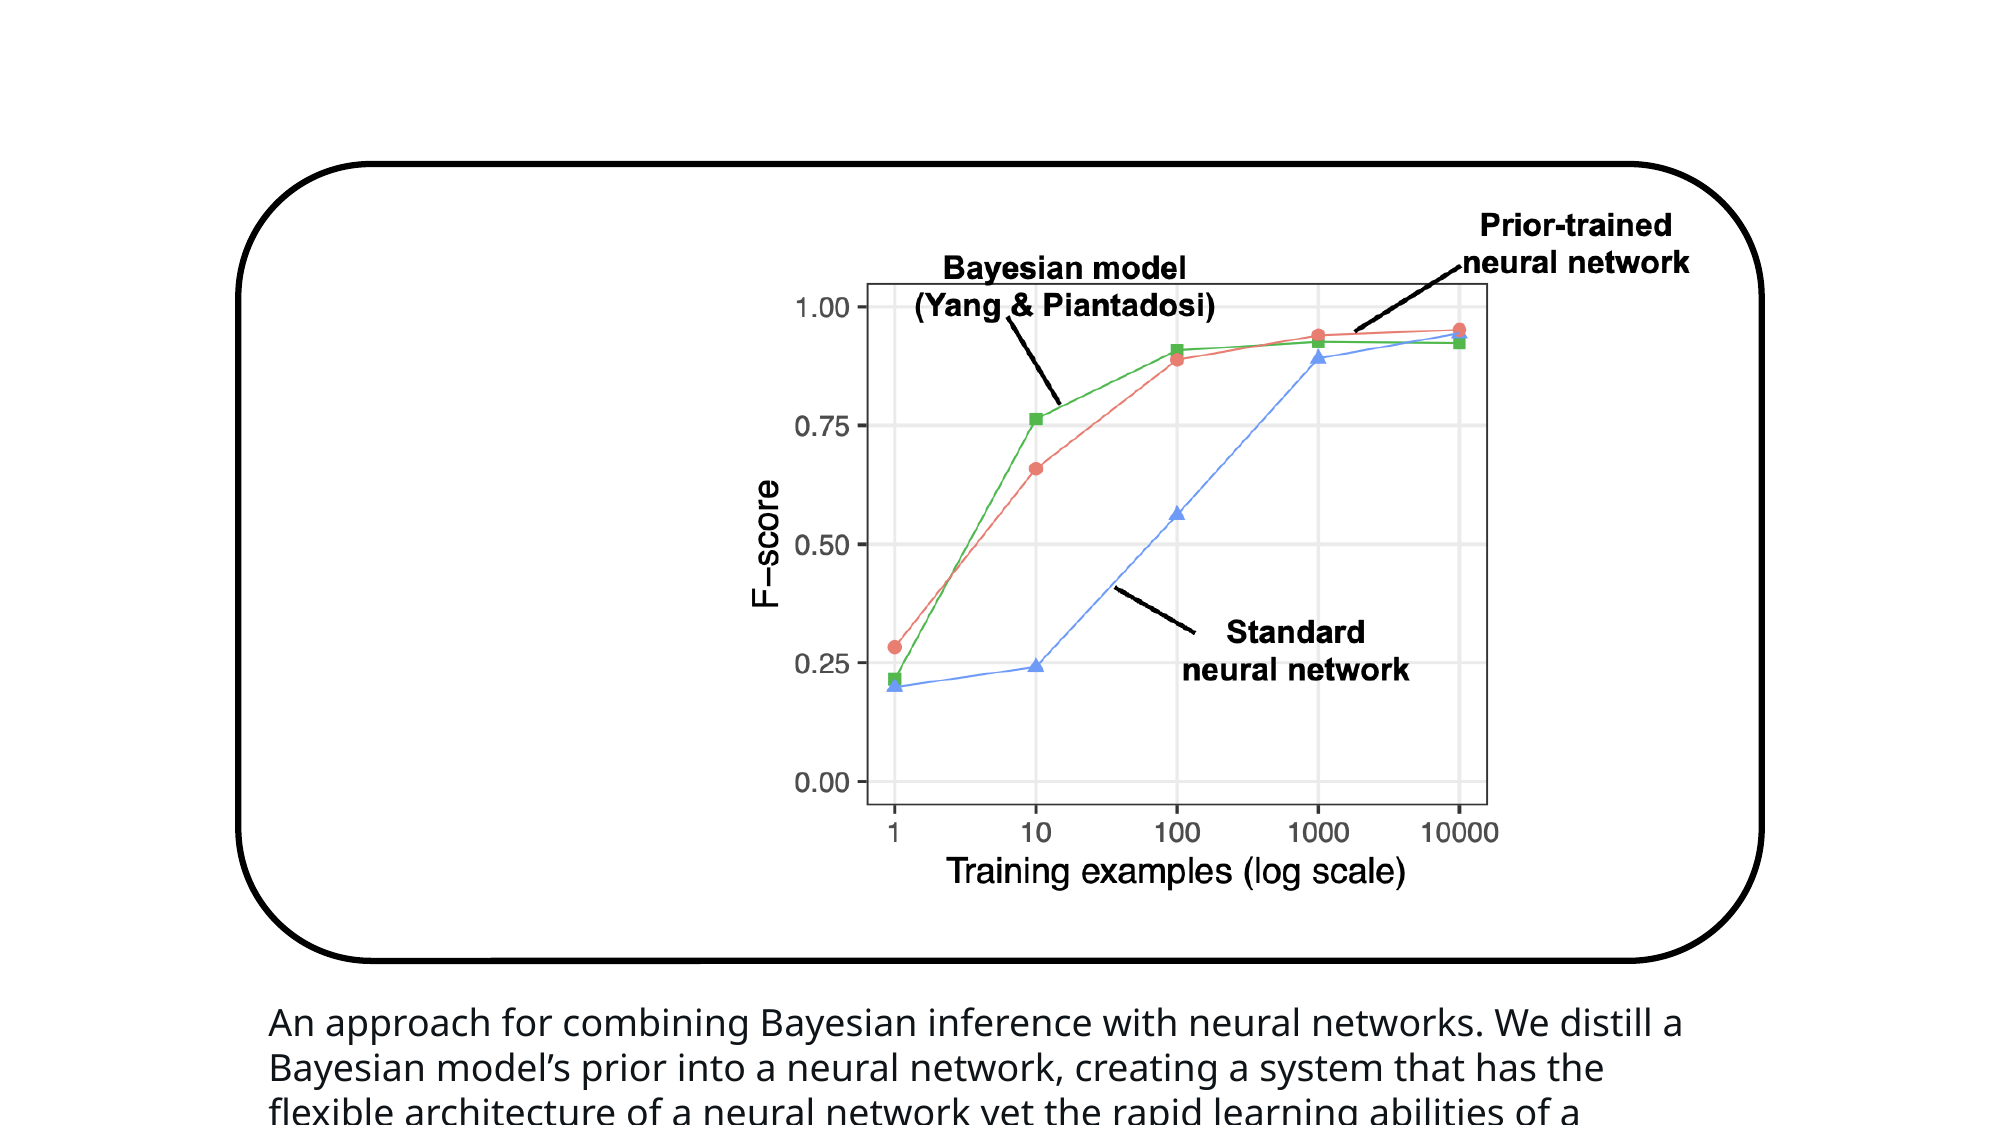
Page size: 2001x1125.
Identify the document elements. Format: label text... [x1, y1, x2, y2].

text_box [237, 162, 1763, 962]
picture [720, 203, 1713, 922]
text_box An approach for combining Bayesian inference with neural networks. We distill a Bayesian model’s prior into a neural network, creating a system that has the flexible architecture of a neural network yet the rapid learning abilities of a Bayesian model. See here for more. [253, 991, 1707, 1125]
text_box [79, 163, 355, 962]
text_box [1644, 163, 1915, 962]
